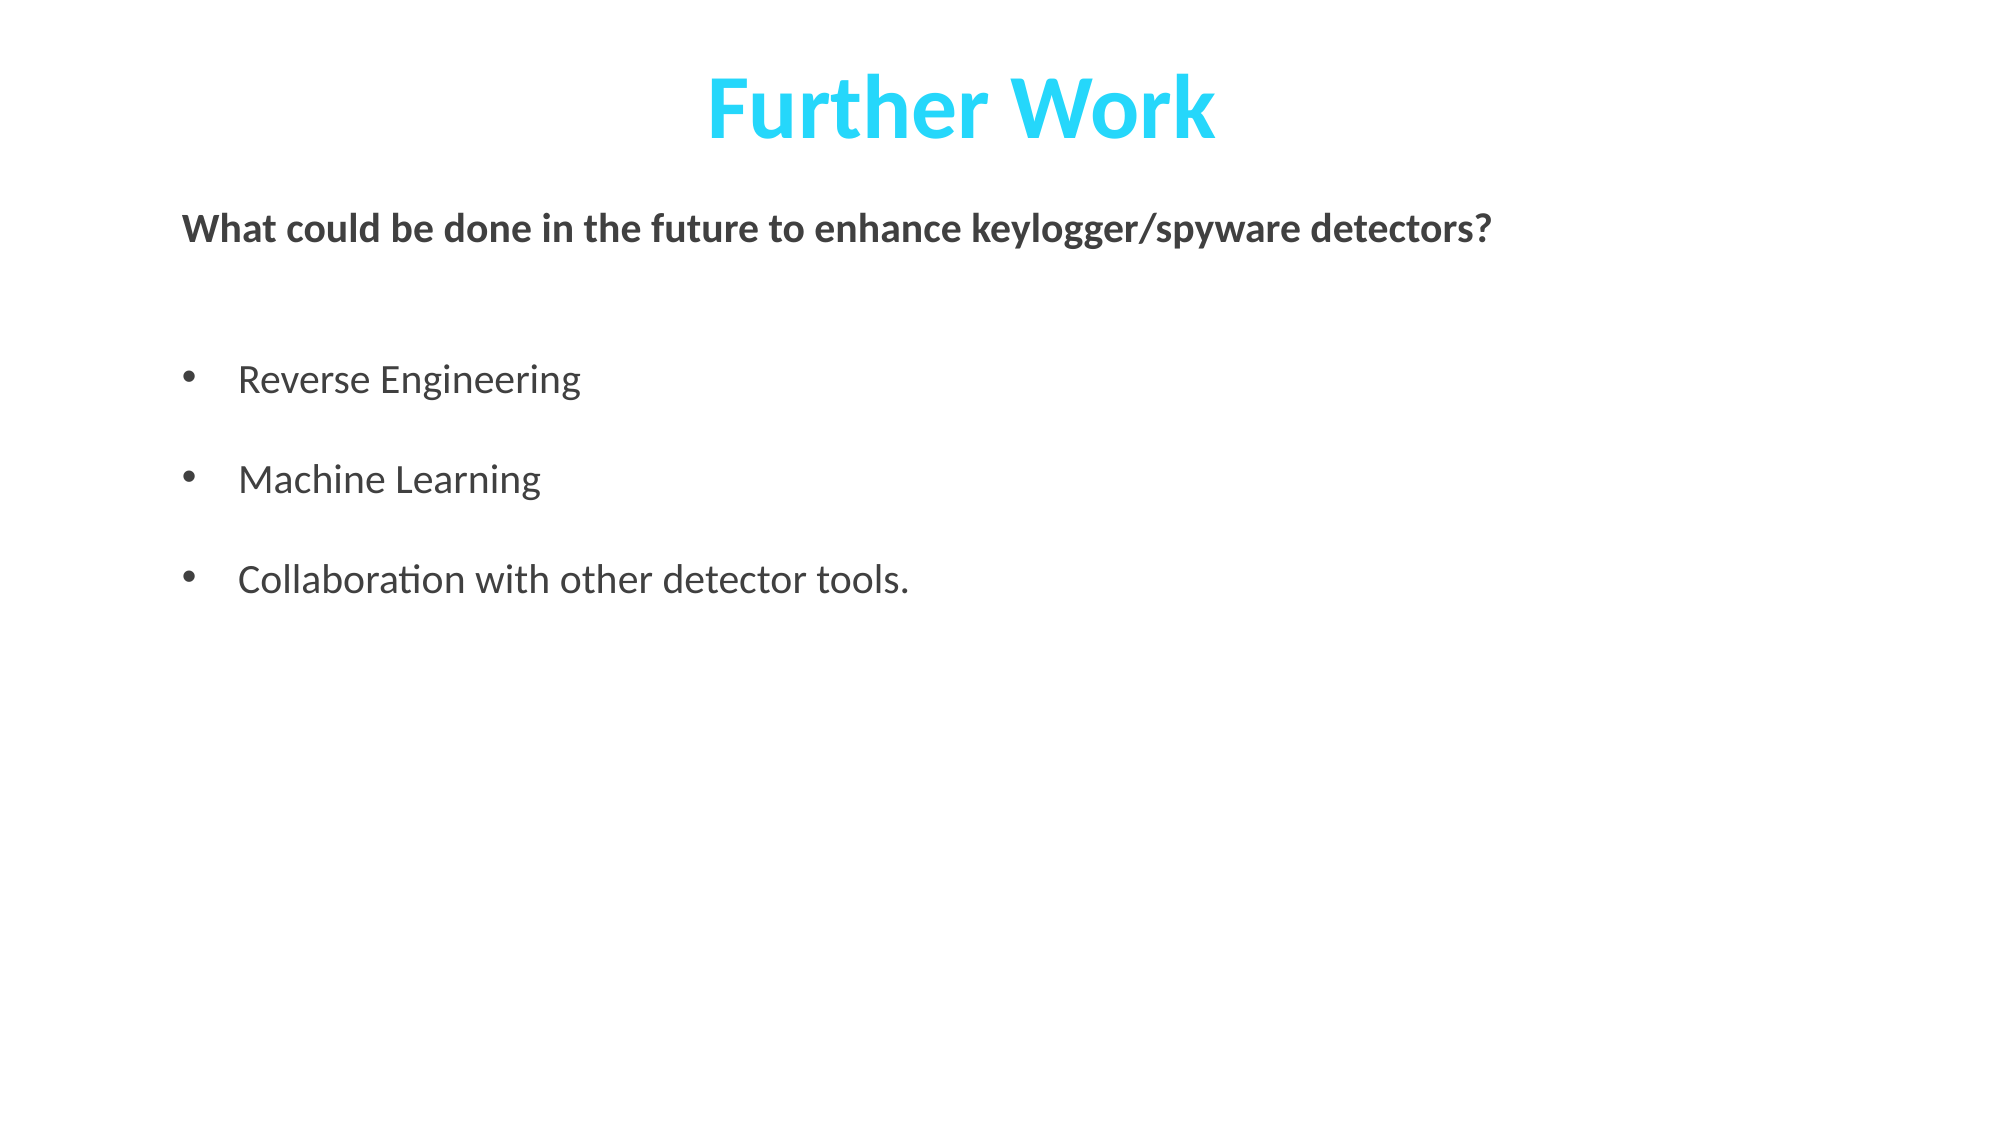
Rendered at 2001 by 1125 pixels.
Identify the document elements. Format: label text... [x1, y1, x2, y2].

text_box What could be done in the future to enhance keylogger/spyware detectors? Reverse Engineering Machine Learning Collaboration with other detector tools. [167, 193, 1769, 659]
text_box Further Work [701, 46, 1963, 157]
